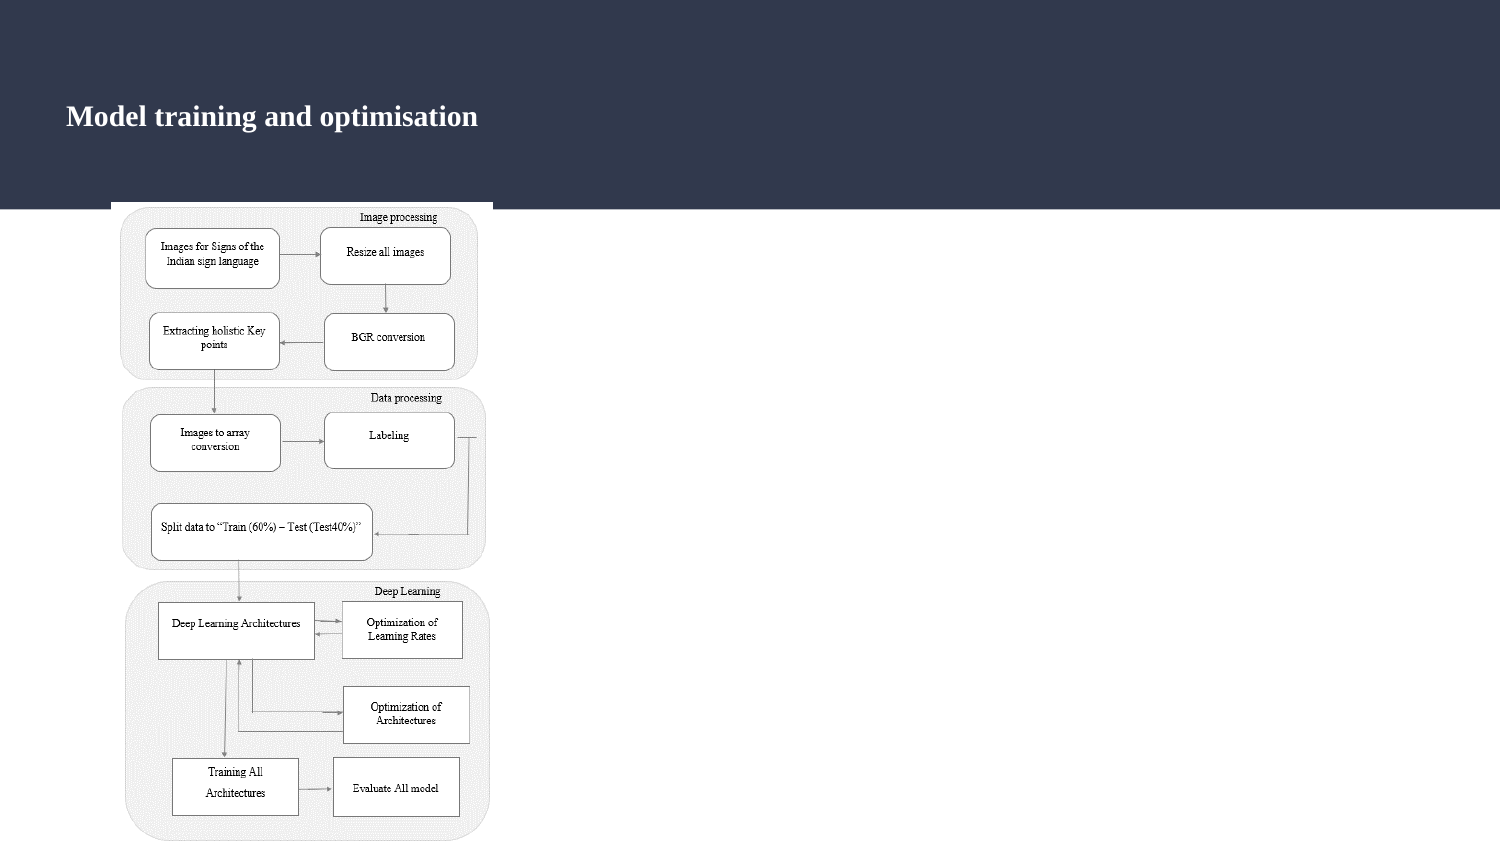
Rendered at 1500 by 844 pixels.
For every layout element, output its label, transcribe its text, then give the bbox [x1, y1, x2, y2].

picture [111, 202, 493, 844]
title Model training and optimisation [51, 82, 1449, 185]
